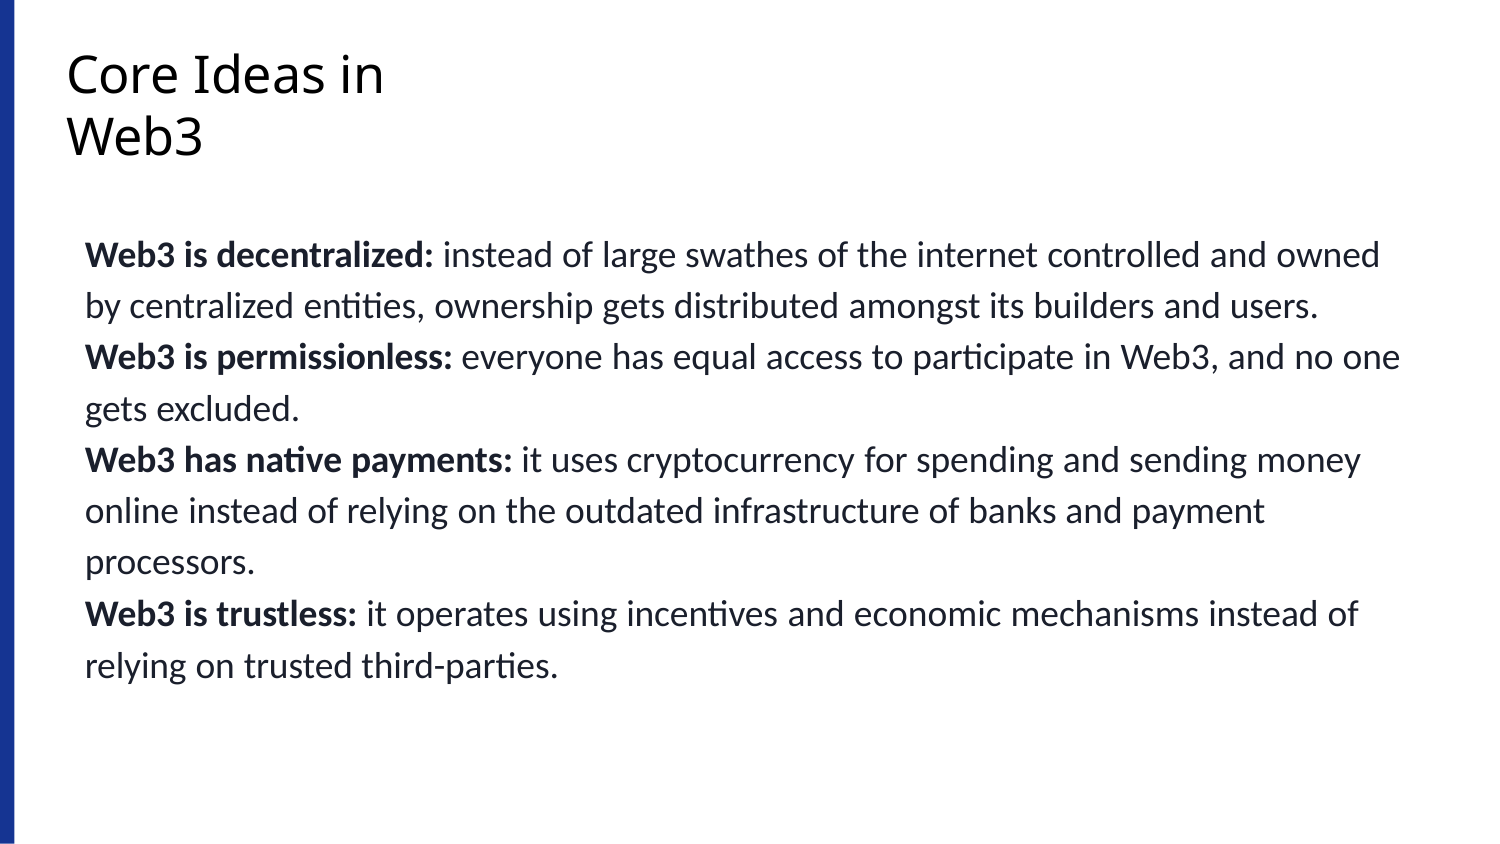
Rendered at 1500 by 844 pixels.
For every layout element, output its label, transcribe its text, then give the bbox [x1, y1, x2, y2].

text_box Web3 is decentralized: instead of large swathes of the internet controlled and owned by centralized entities, ownership gets distributed amongst its builders and users. Web3 is permissionless: everyone has equal access to participate in Web3, and no one gets excluded. Web3 has native payments: it uses cryptocurrency for spending and sending money online instead of relying on the outdated infrastructure of banks and payment processors. Web3 is trustless: it operates using incentives and economic mechanisms instead of relying on trusted third-parties. [82, 221, 1412, 686]
text_box [0, 0, 15, 844]
title Core Ideas in Web3 [64, 39, 529, 183]
